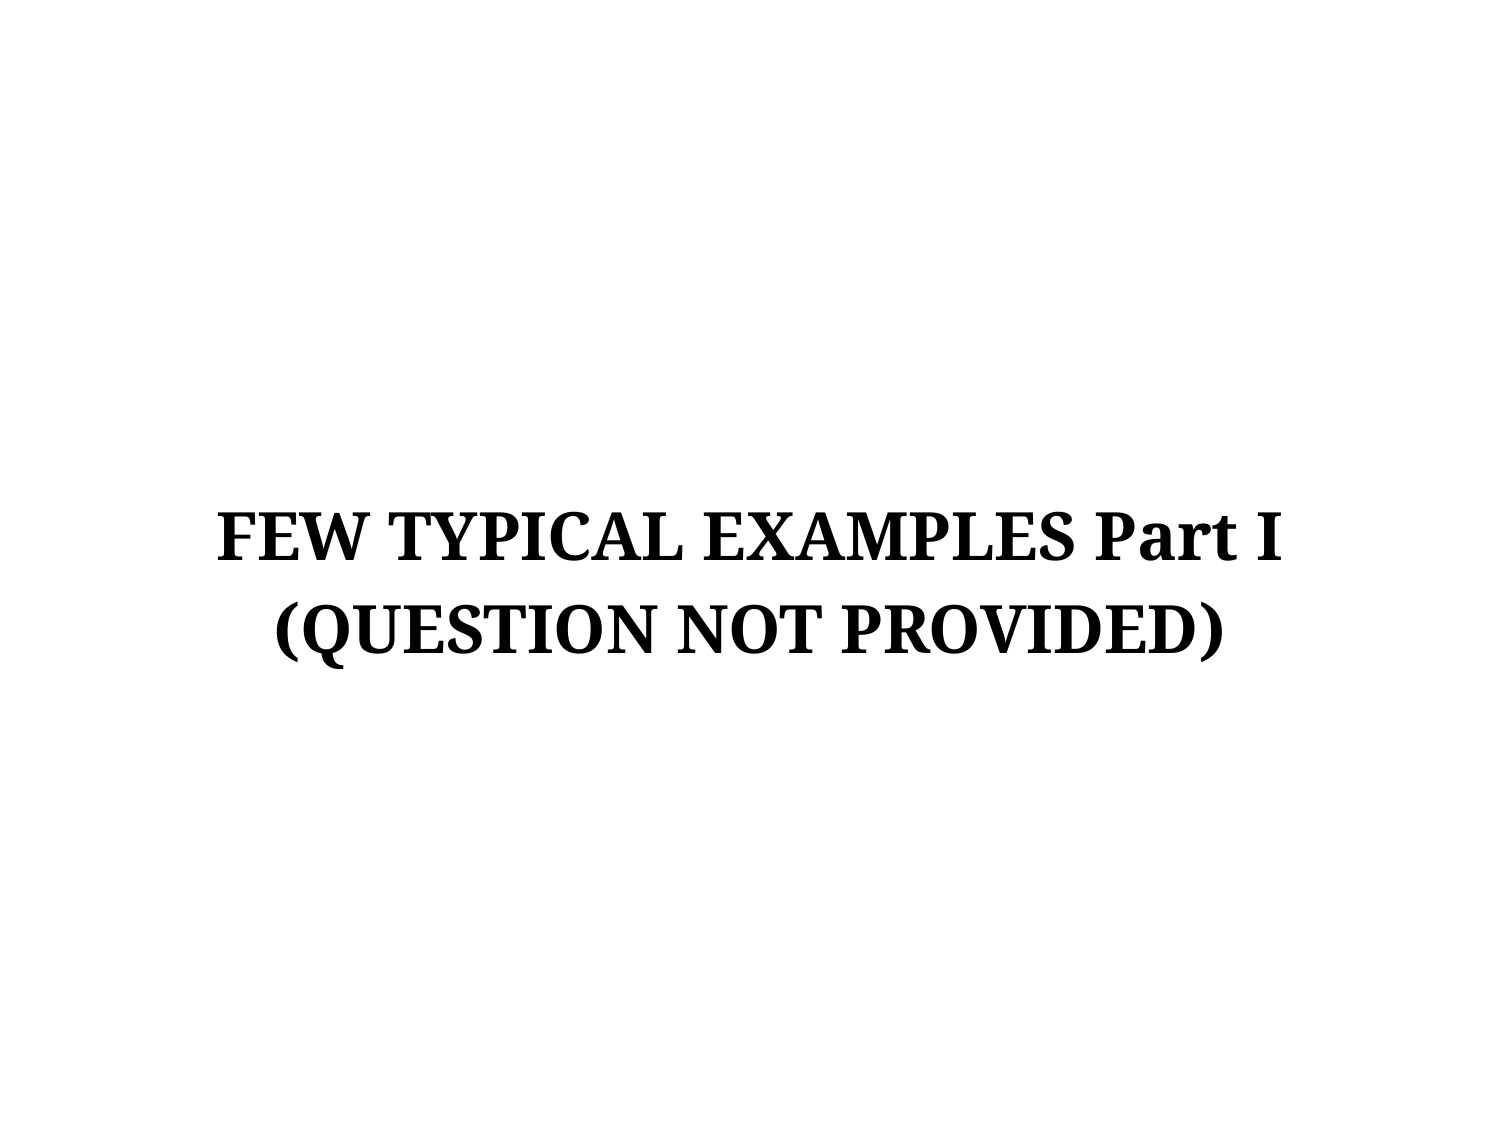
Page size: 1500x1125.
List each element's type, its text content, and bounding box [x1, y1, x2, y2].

list FEW TYPICAL EXAMPLES Part I (QUESTION NOT PROVIDED) [75, 112, 1425, 1088]
